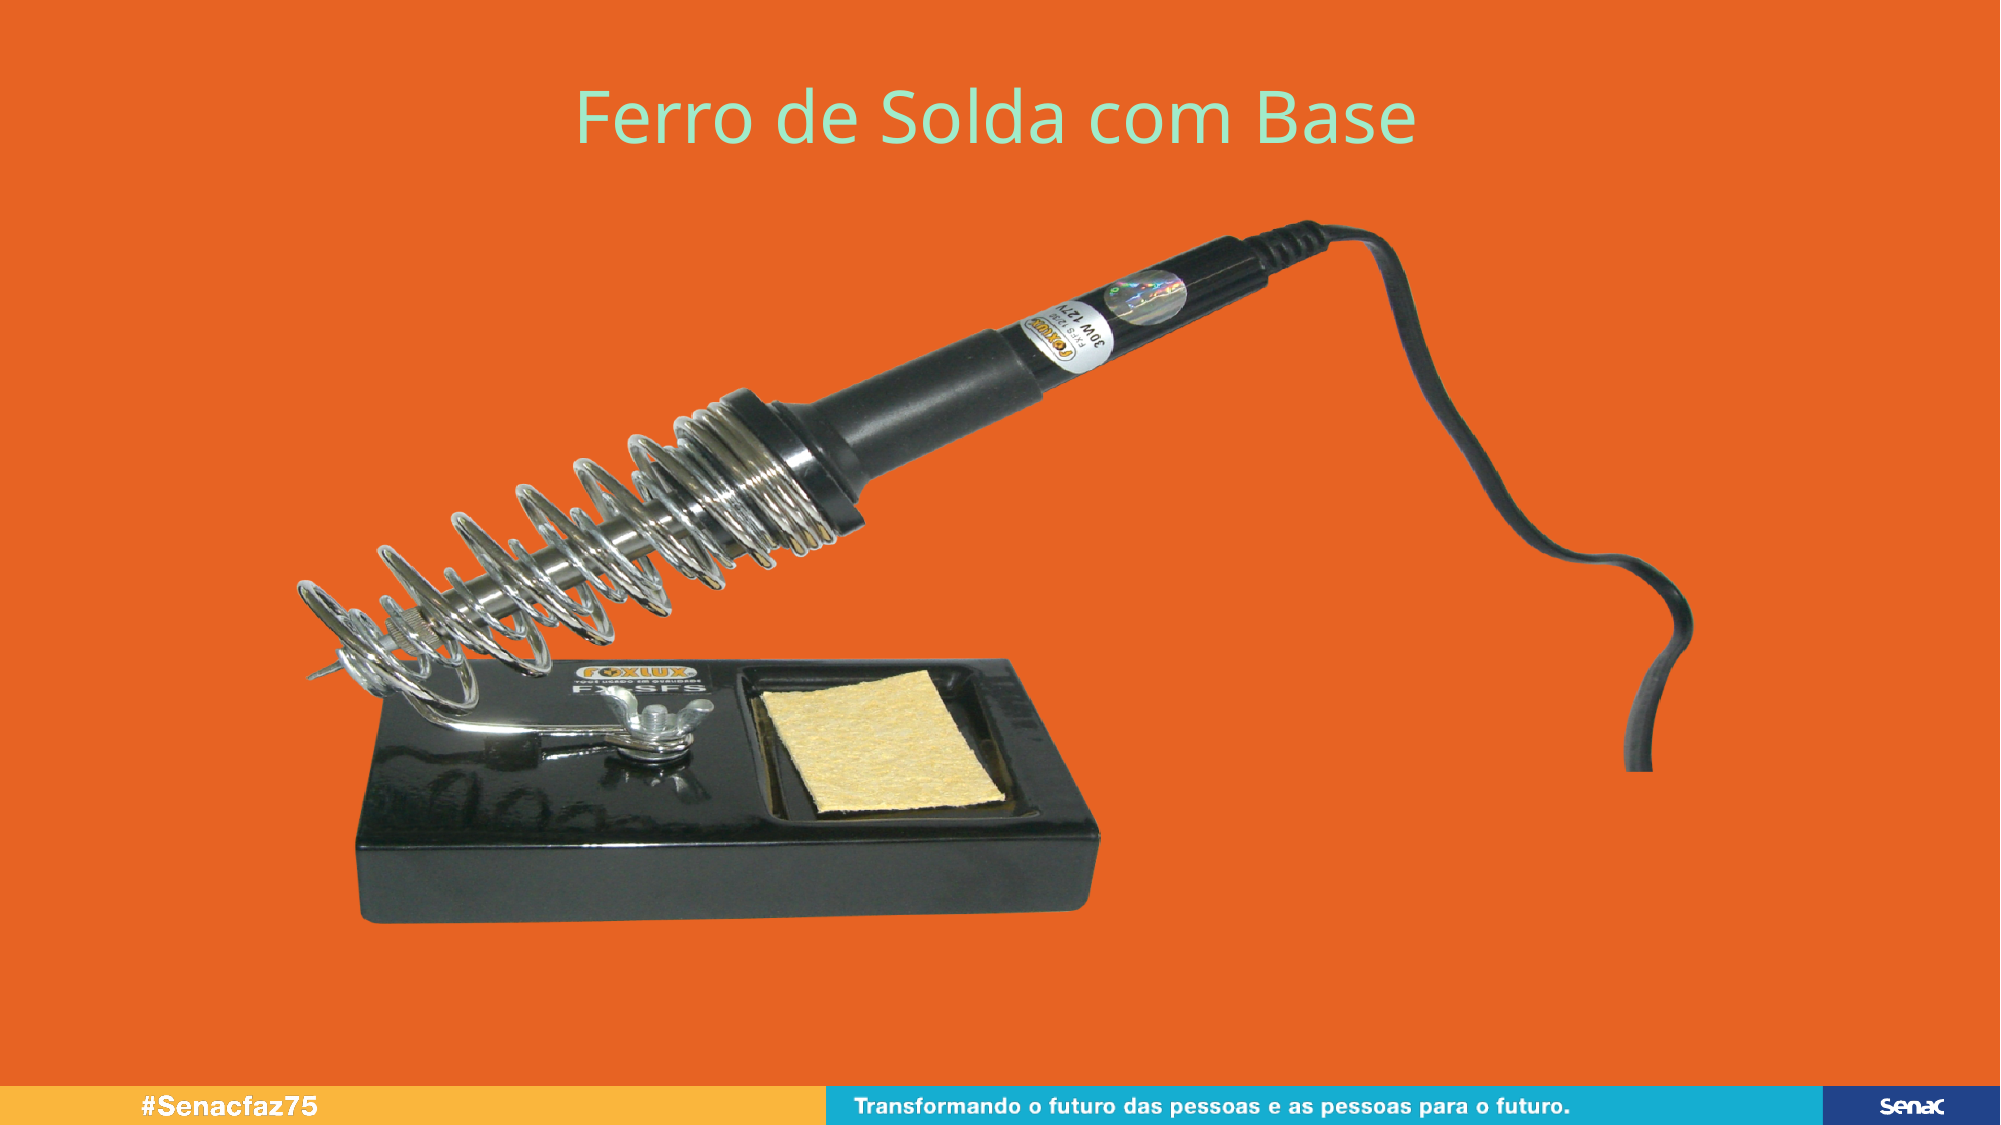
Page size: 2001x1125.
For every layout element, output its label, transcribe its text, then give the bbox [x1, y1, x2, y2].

text_box Ferro de Solda com Base [67, 63, 1926, 166]
picture [0, 1078, 2000, 1125]
picture [296, 219, 1696, 925]
